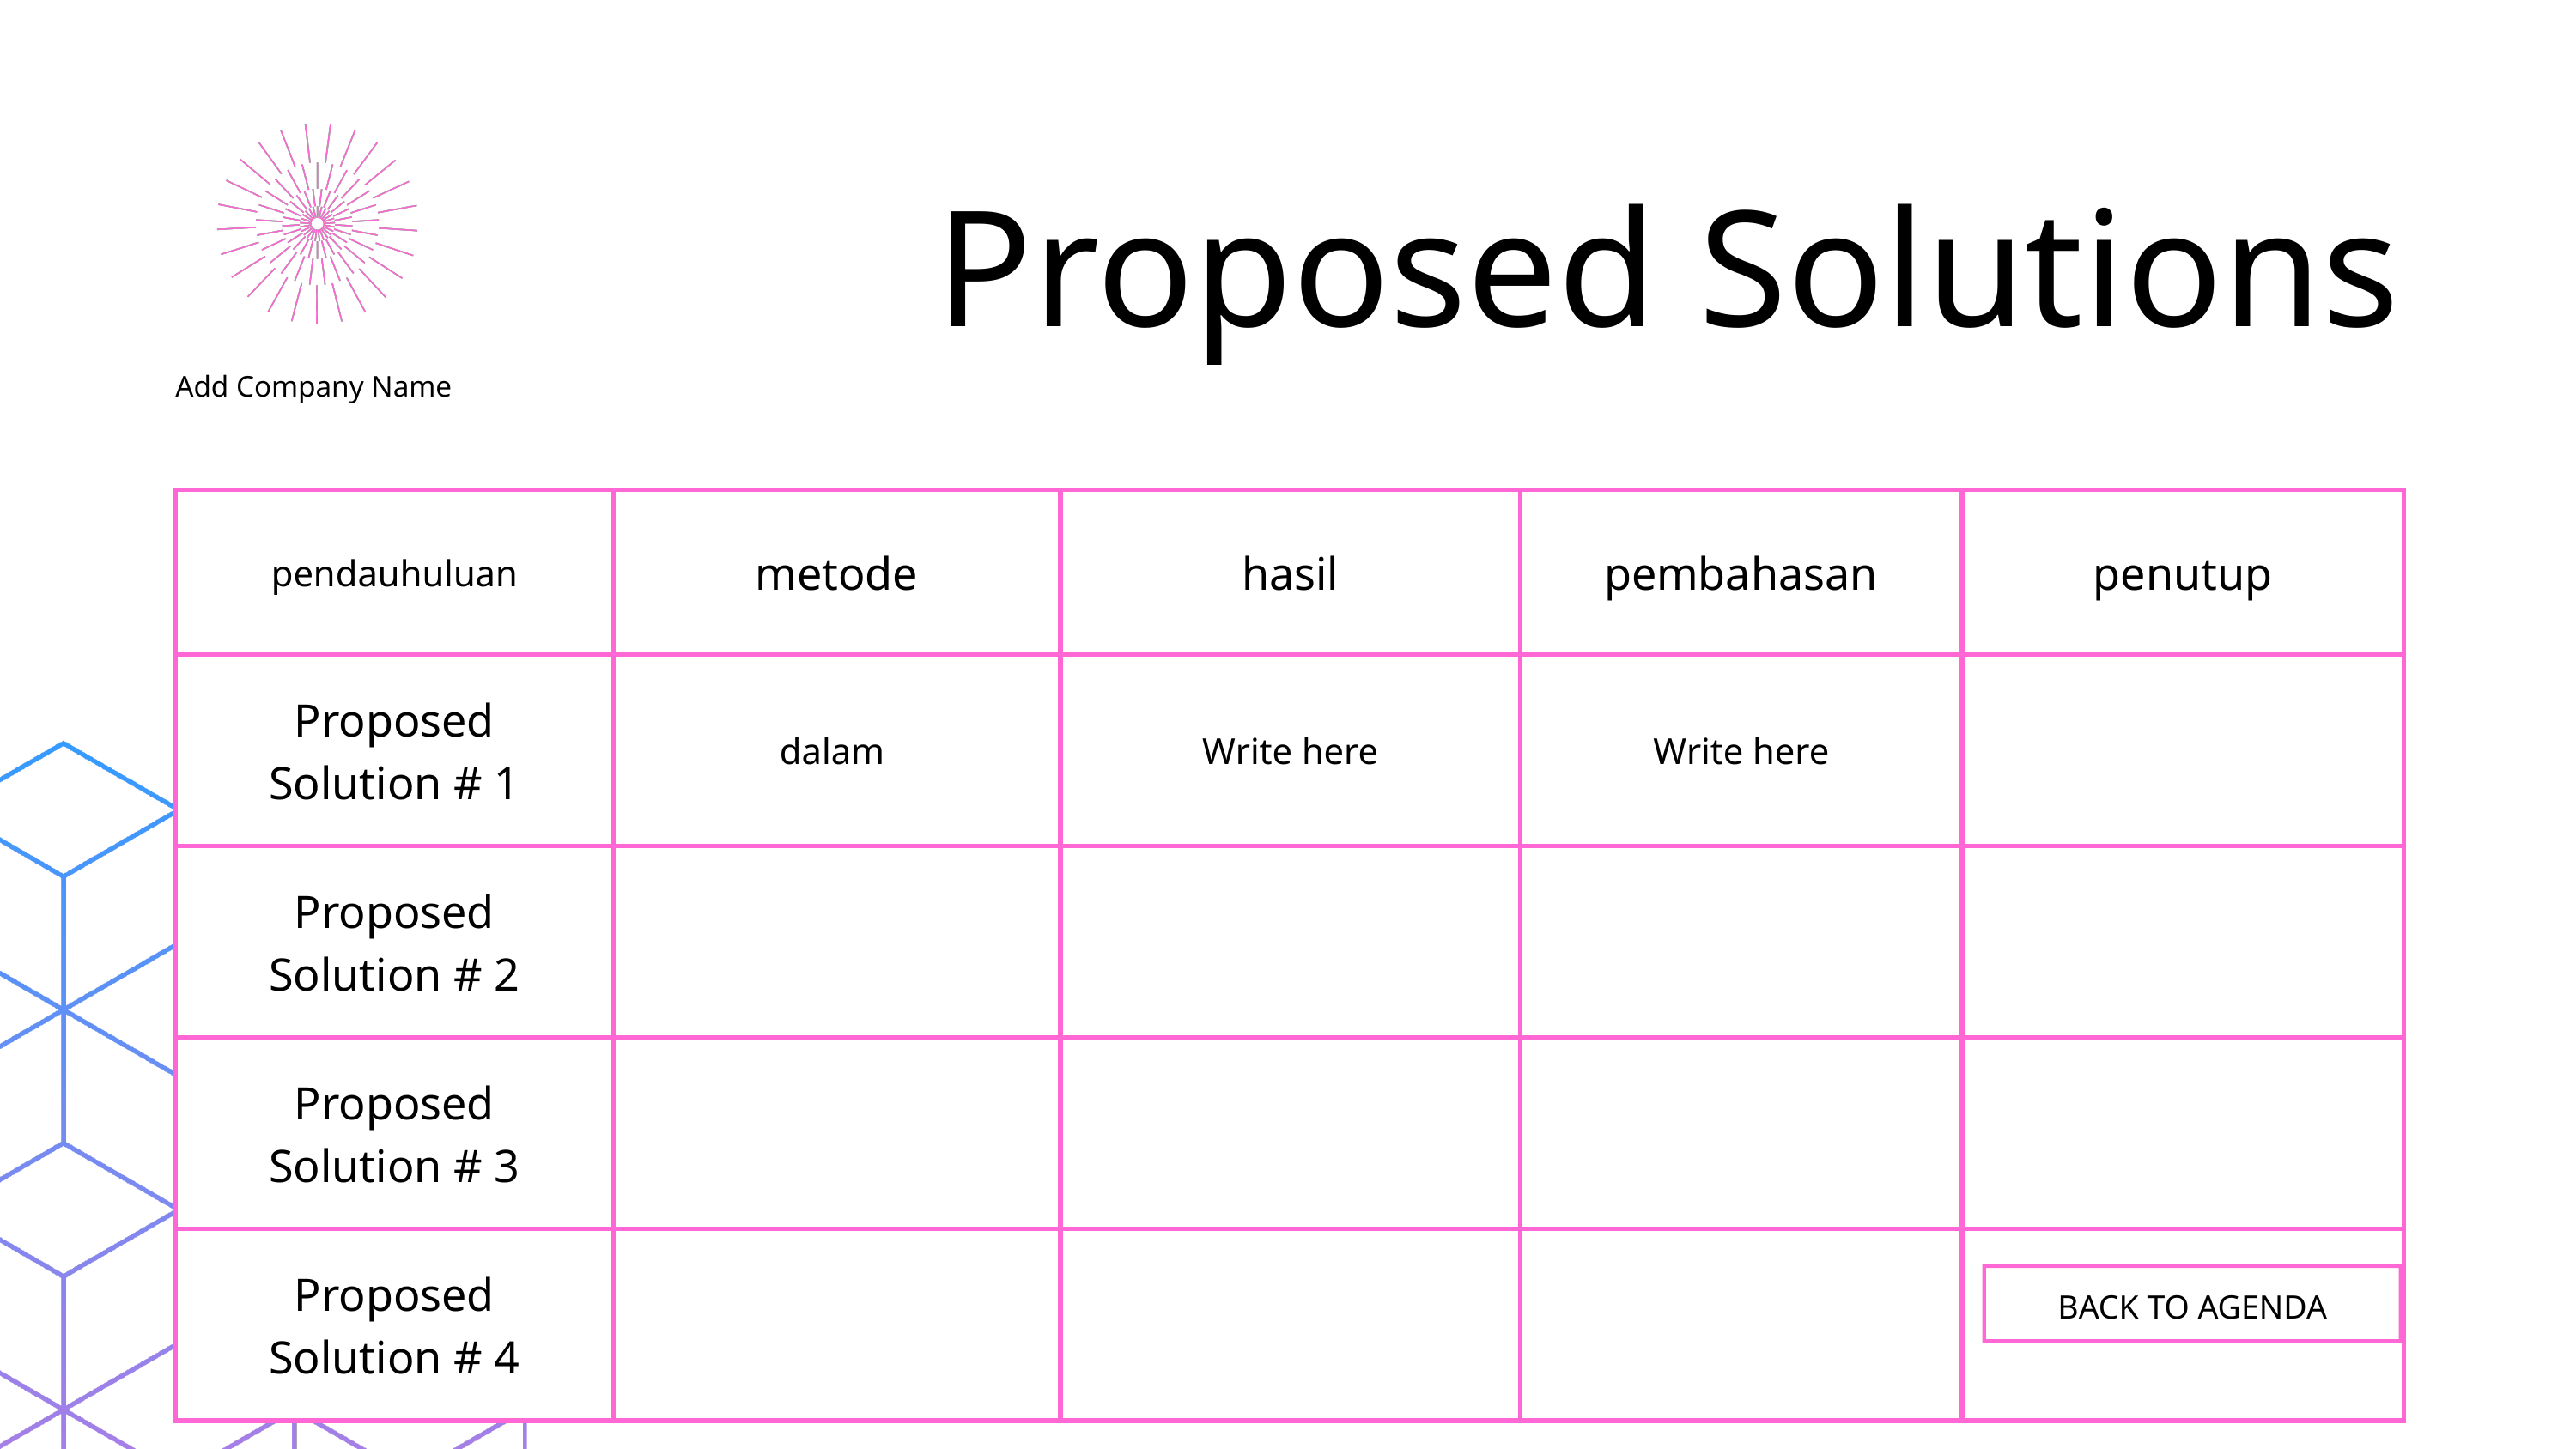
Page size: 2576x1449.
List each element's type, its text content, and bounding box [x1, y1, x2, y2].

table_cell Write here [1522, 657, 1959, 844]
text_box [1982, 1264, 2403, 1343]
table_cell [1965, 1040, 2402, 1227]
table_cell [616, 1231, 1058, 1418]
table_cell Write here [1063, 657, 1518, 844]
table_header penutup [1965, 492, 2402, 652]
table_cell Proposed Solution # 1 [178, 657, 611, 844]
table_cell [1965, 848, 2402, 1035]
table_header pendauhuluan [178, 492, 611, 652]
table_cell [1063, 1231, 1518, 1418]
table_cell Proposed Solution # 4 [178, 1231, 611, 1418]
table_cell dalam [616, 657, 1058, 844]
table_cell [616, 848, 1058, 1035]
table_cell [1522, 1040, 1959, 1227]
text_box [0, 740, 527, 1449]
text_box Proposed Solutions [843, 165, 2401, 359]
table_header hasil [1063, 492, 1518, 652]
table_cell [1063, 1040, 1518, 1227]
table_cell Proposed Solution # 2 [178, 848, 611, 1035]
table_cell [1965, 657, 2402, 844]
table_cell [616, 1040, 1058, 1227]
table_cell [1965, 1231, 2402, 1418]
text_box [175, 124, 459, 399]
table_cell [1063, 848, 1518, 1035]
table_header pembahasan [1522, 492, 1959, 652]
table_cell Proposed Solution # 3 [178, 1040, 611, 1227]
table_cell [1522, 848, 1959, 1035]
table_header metode [616, 492, 1058, 652]
table_cell [1522, 1231, 1959, 1418]
